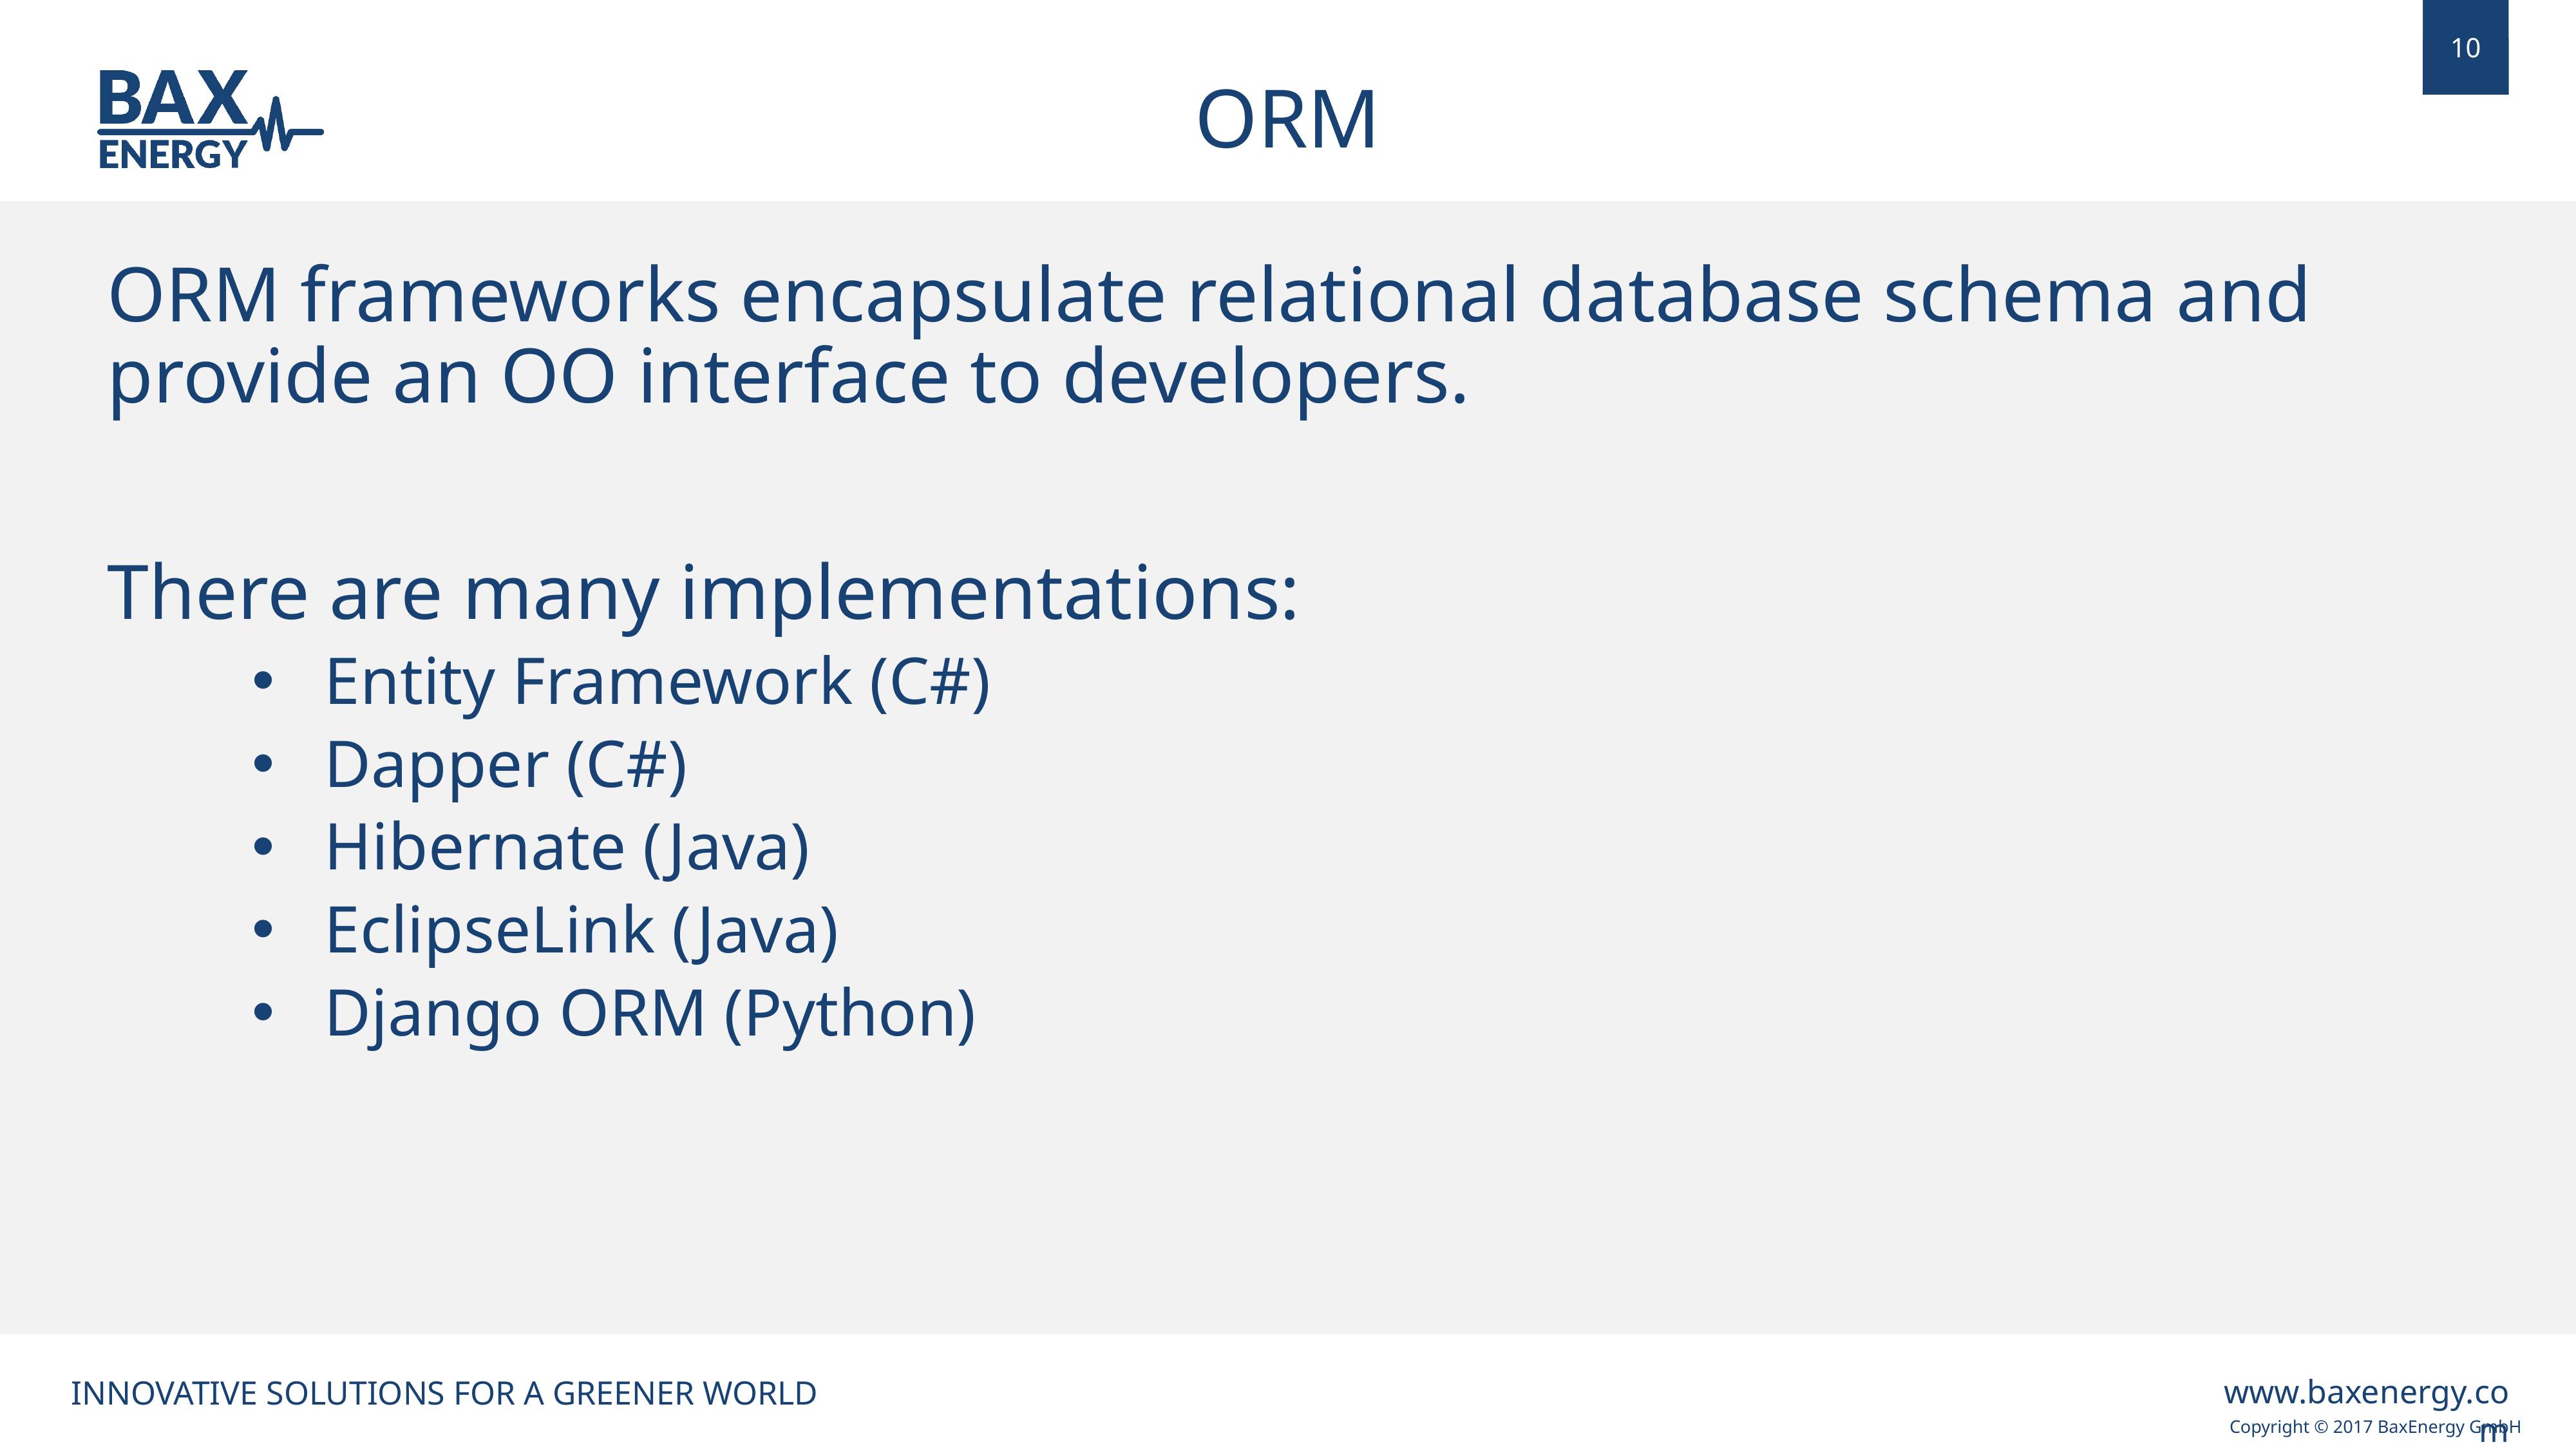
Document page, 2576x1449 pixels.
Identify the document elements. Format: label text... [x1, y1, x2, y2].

list ORM frameworks encapsulate relational database schema and provide an OO interface to developers. There are many implementations: Entity Framework (C#) Dapper (C#) Hibernate (Java) EclipseLink (Java) Django ORM (Python) [97, 252, 2456, 1303]
list ORM [0, 0, 2576, 244]
